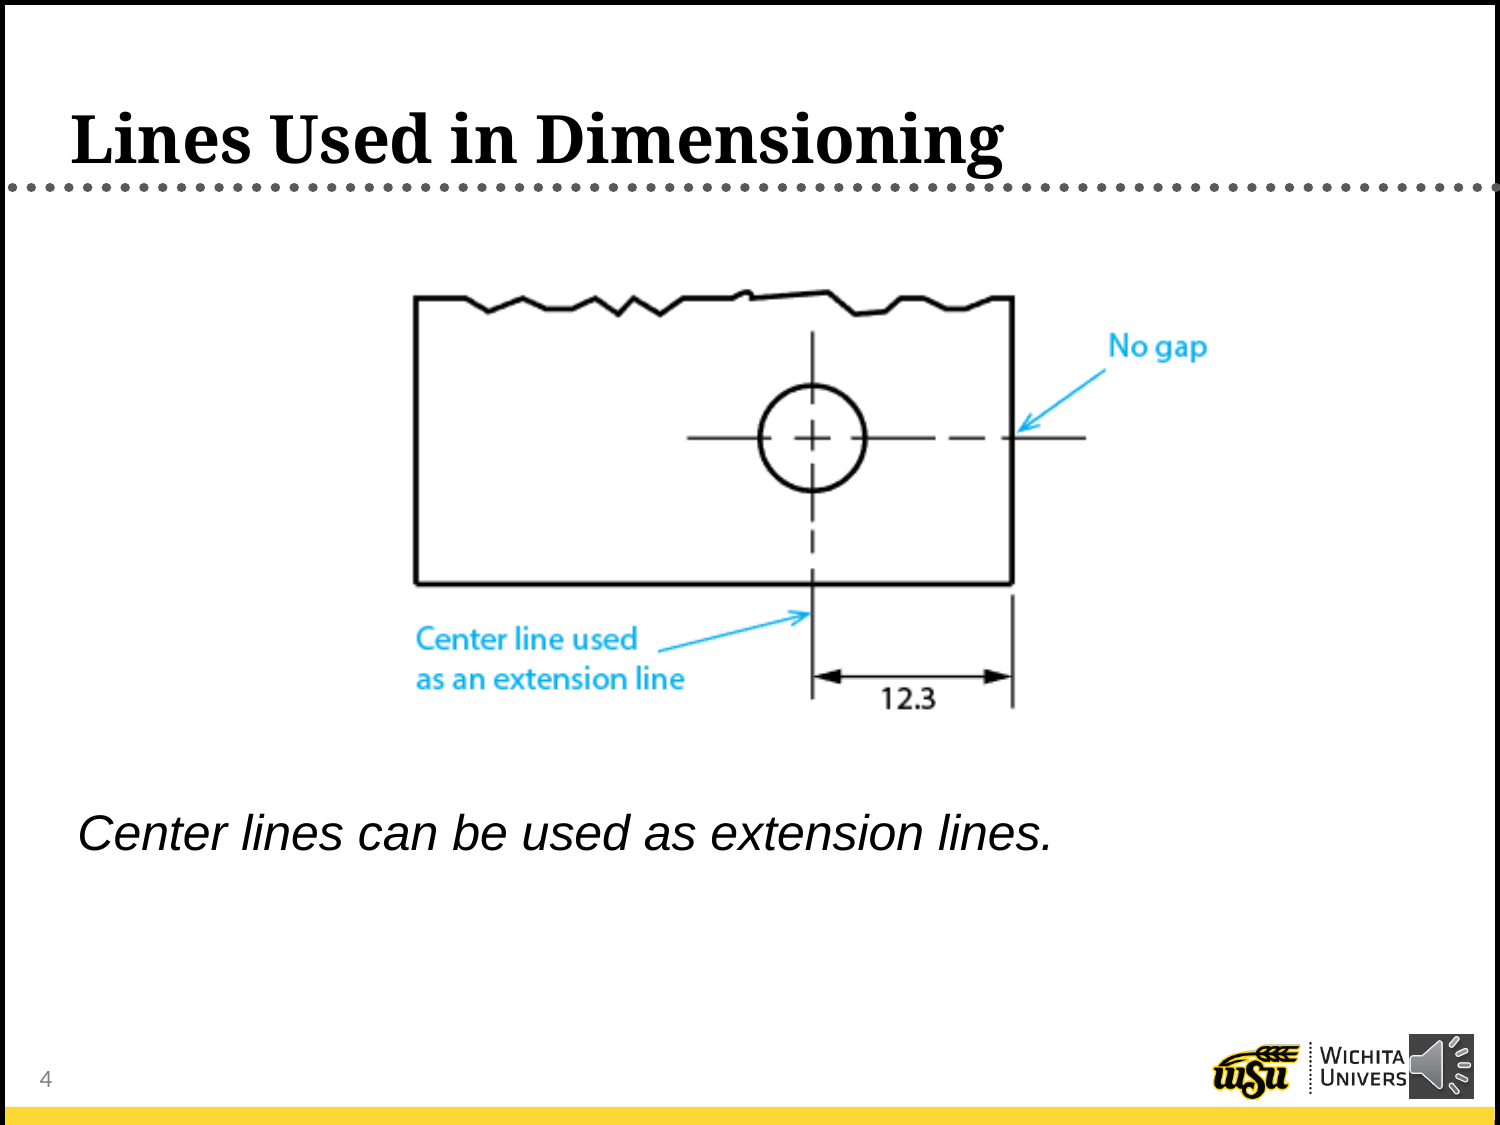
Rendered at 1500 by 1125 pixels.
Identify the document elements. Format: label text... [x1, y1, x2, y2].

text_box Center lines can be used as extension lines. [62, 799, 1450, 876]
picture [362, 274, 1233, 776]
picture [1212, 1033, 1476, 1101]
title Lines Used in Dimensioning [55, 44, 1451, 185]
